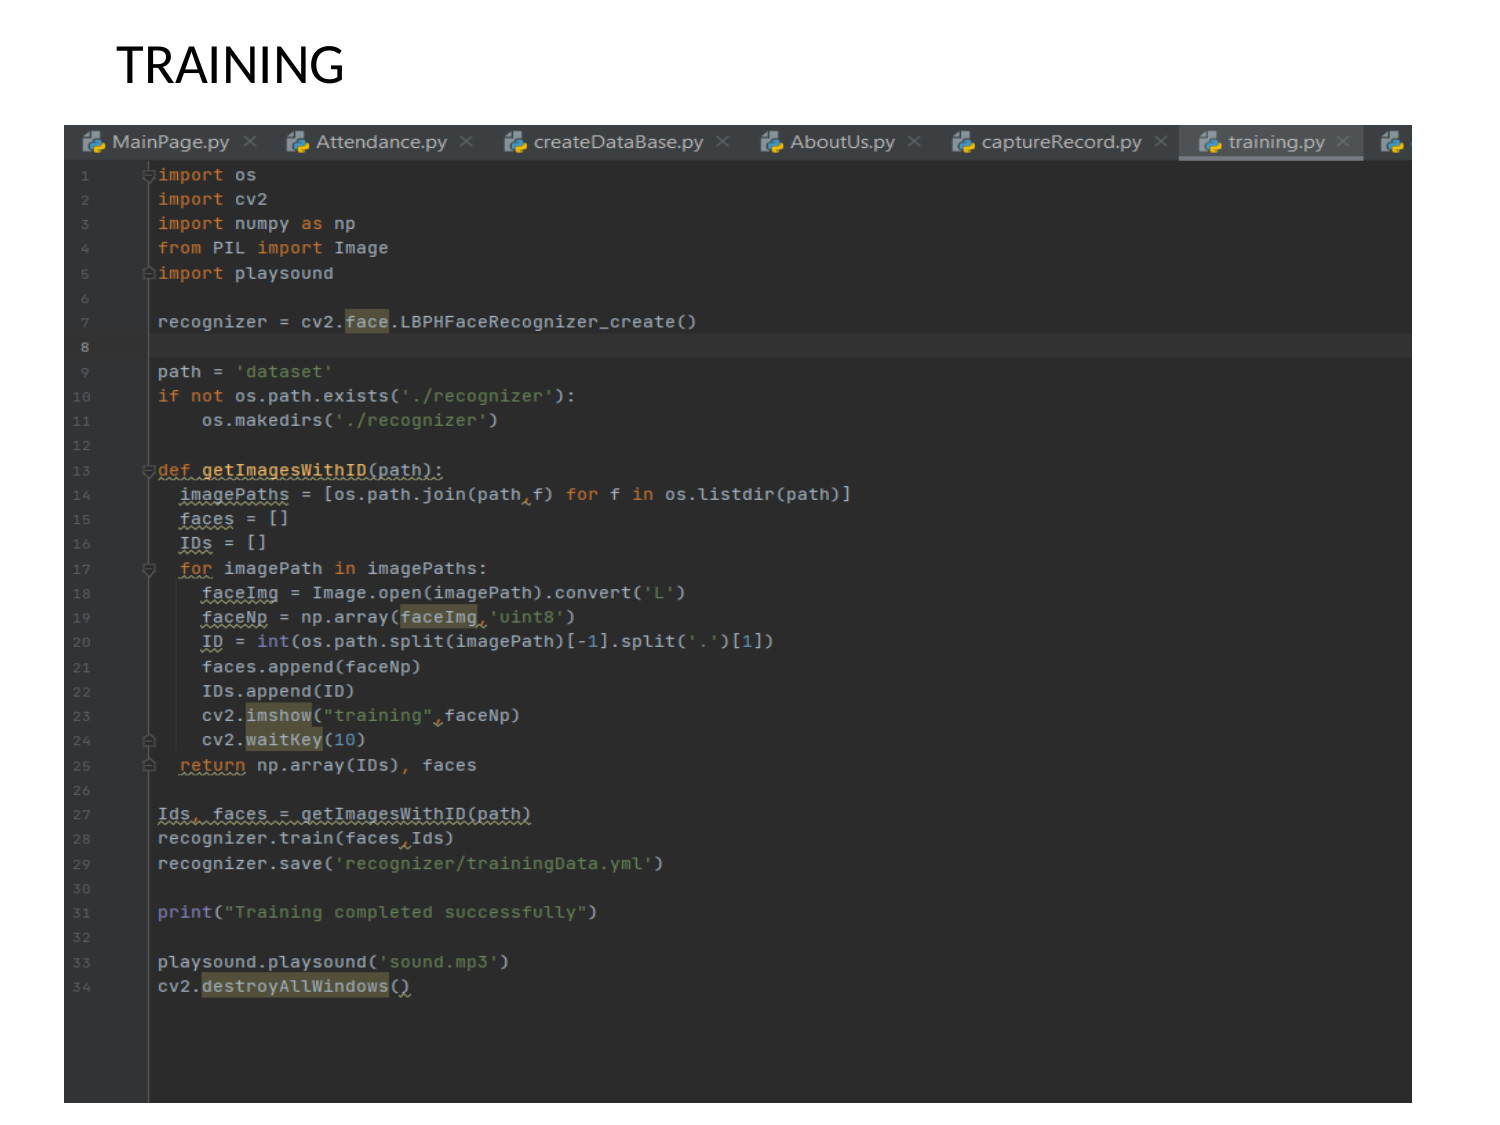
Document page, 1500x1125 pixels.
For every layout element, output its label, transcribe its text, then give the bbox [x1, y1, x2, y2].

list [64, 125, 1412, 1103]
title TRAINING [17, 19, 445, 103]
